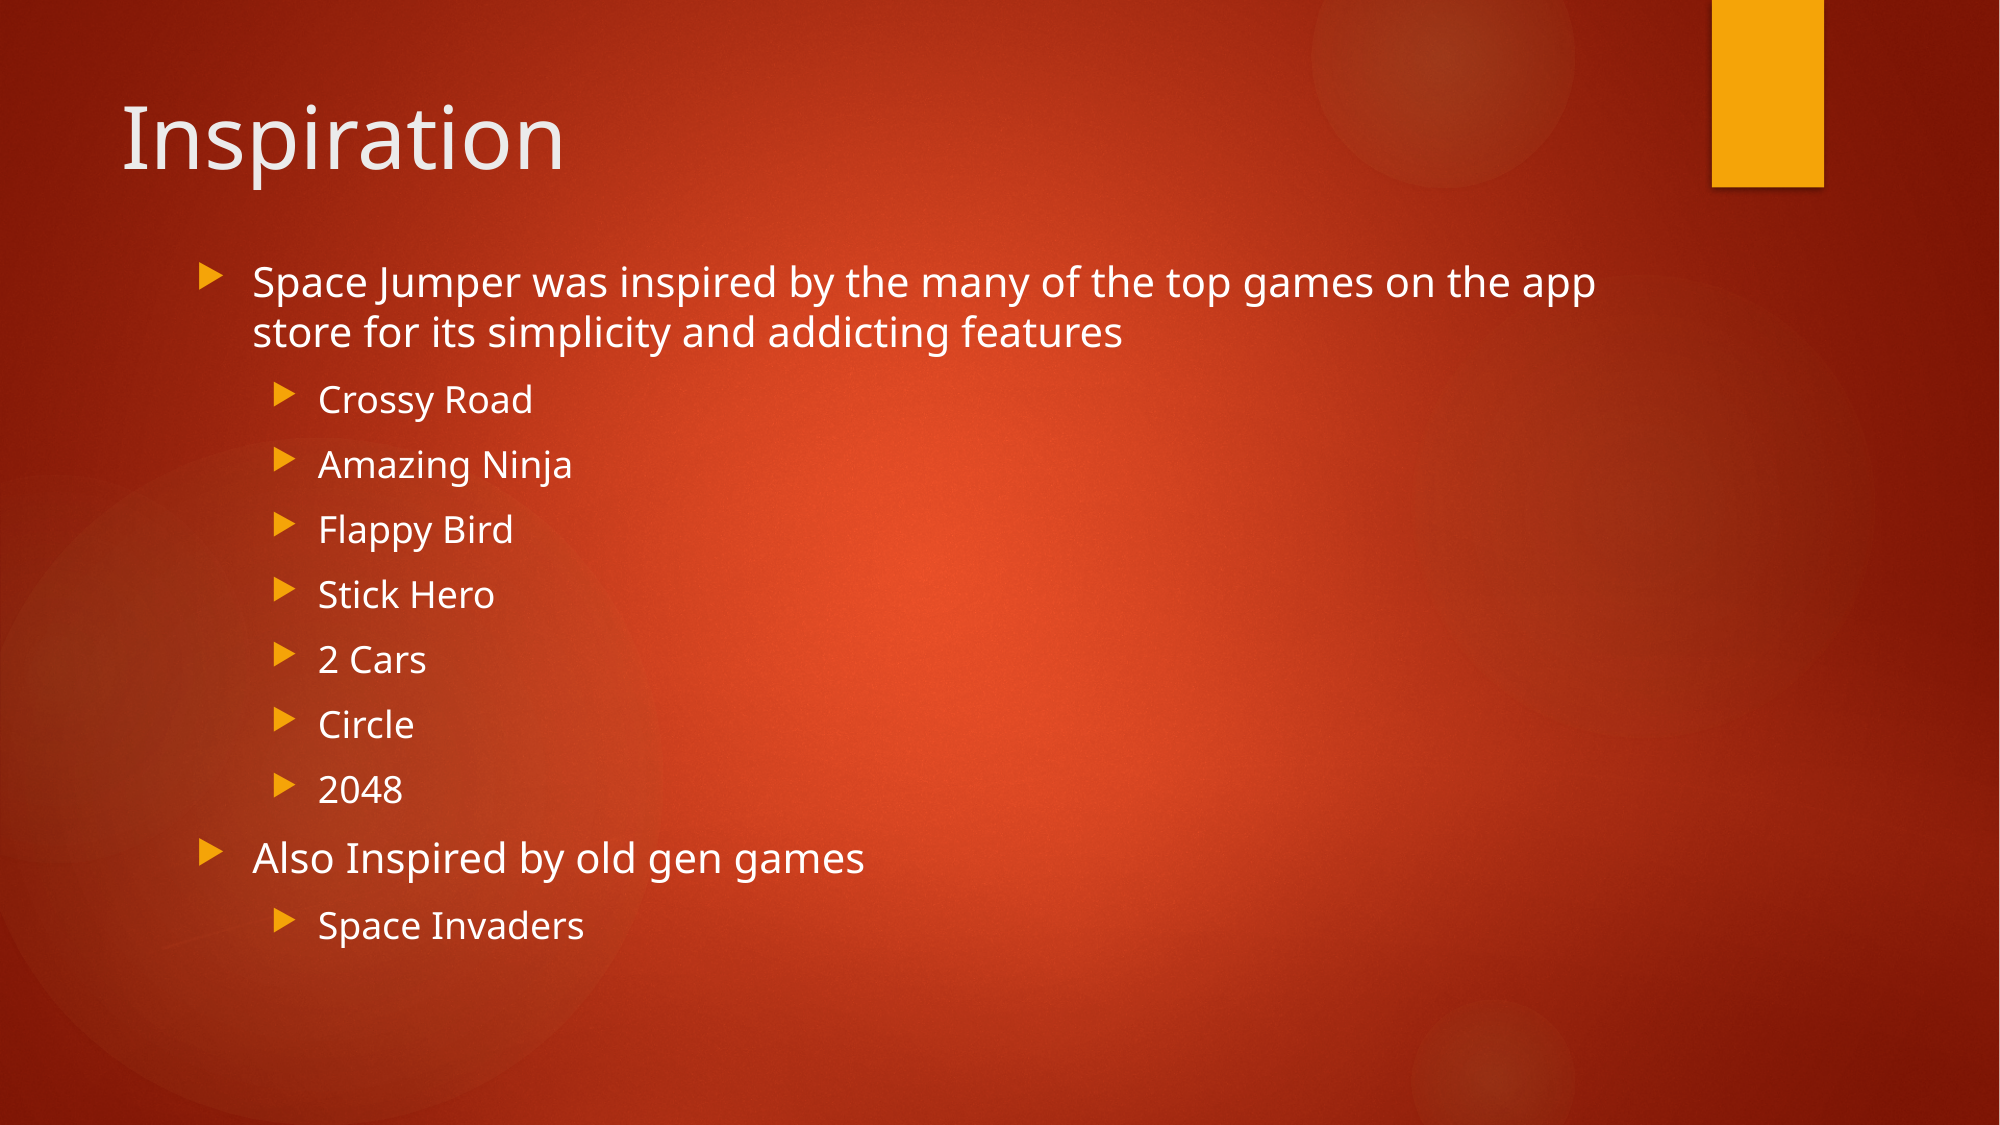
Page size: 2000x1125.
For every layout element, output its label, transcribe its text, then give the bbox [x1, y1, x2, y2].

list Space Jumper was inspired by the many of the top games on the app store for its simplicity and addicting features Crossy Road Amazing Ninja Flappy Bird Stick Hero 2 Cars Circle 2048 Also Inspired by old gen games Space Invaders [180, 248, 1649, 1005]
title Inspiration [105, 74, 1649, 304]
